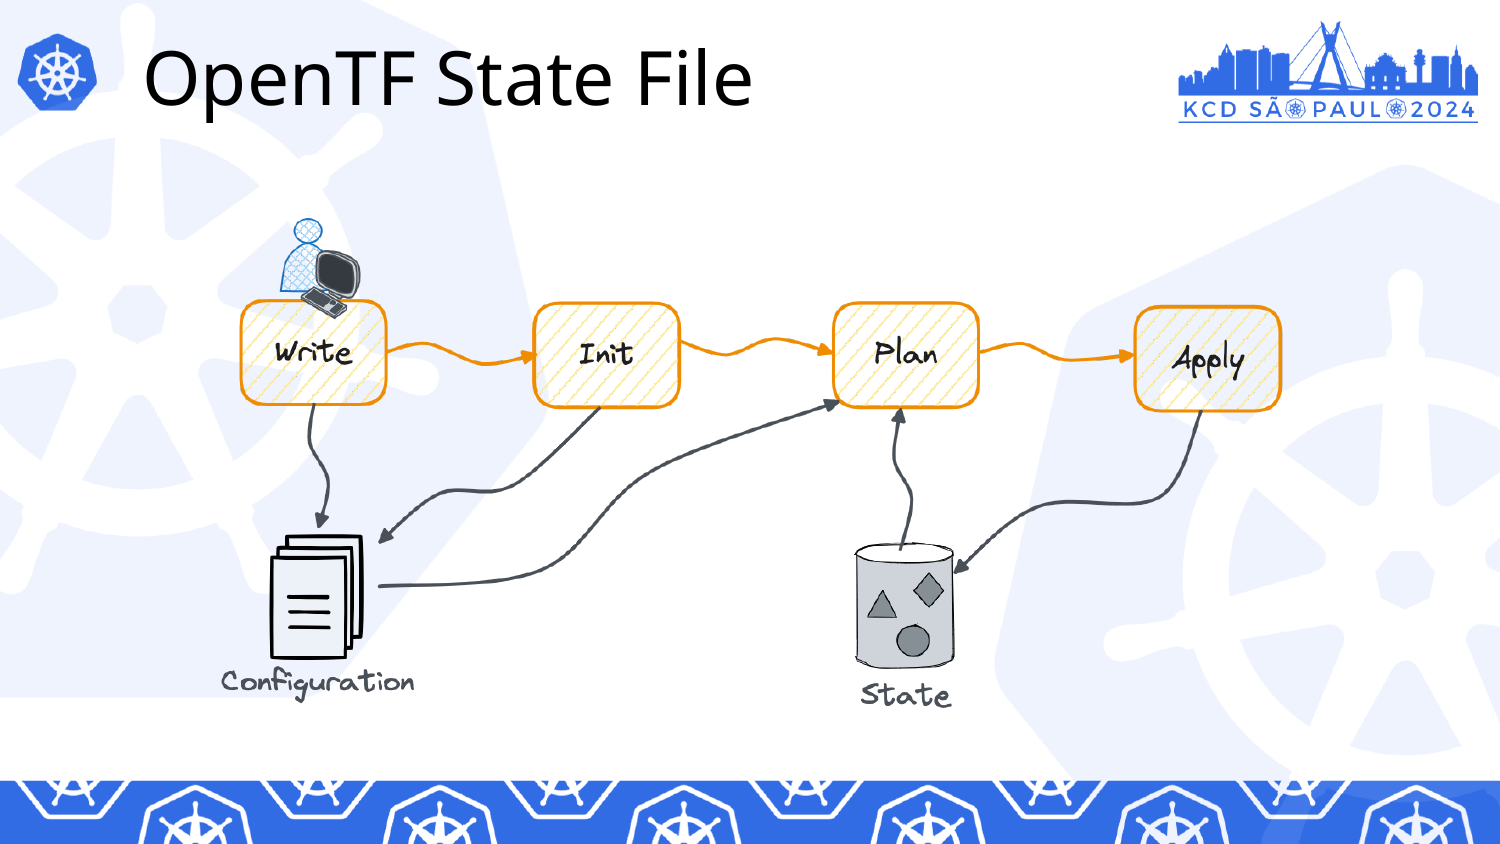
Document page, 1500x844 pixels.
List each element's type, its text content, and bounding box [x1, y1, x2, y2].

picture [0, 0, 1500, 844]
text_box OpenTF State File [126, 18, 1041, 132]
